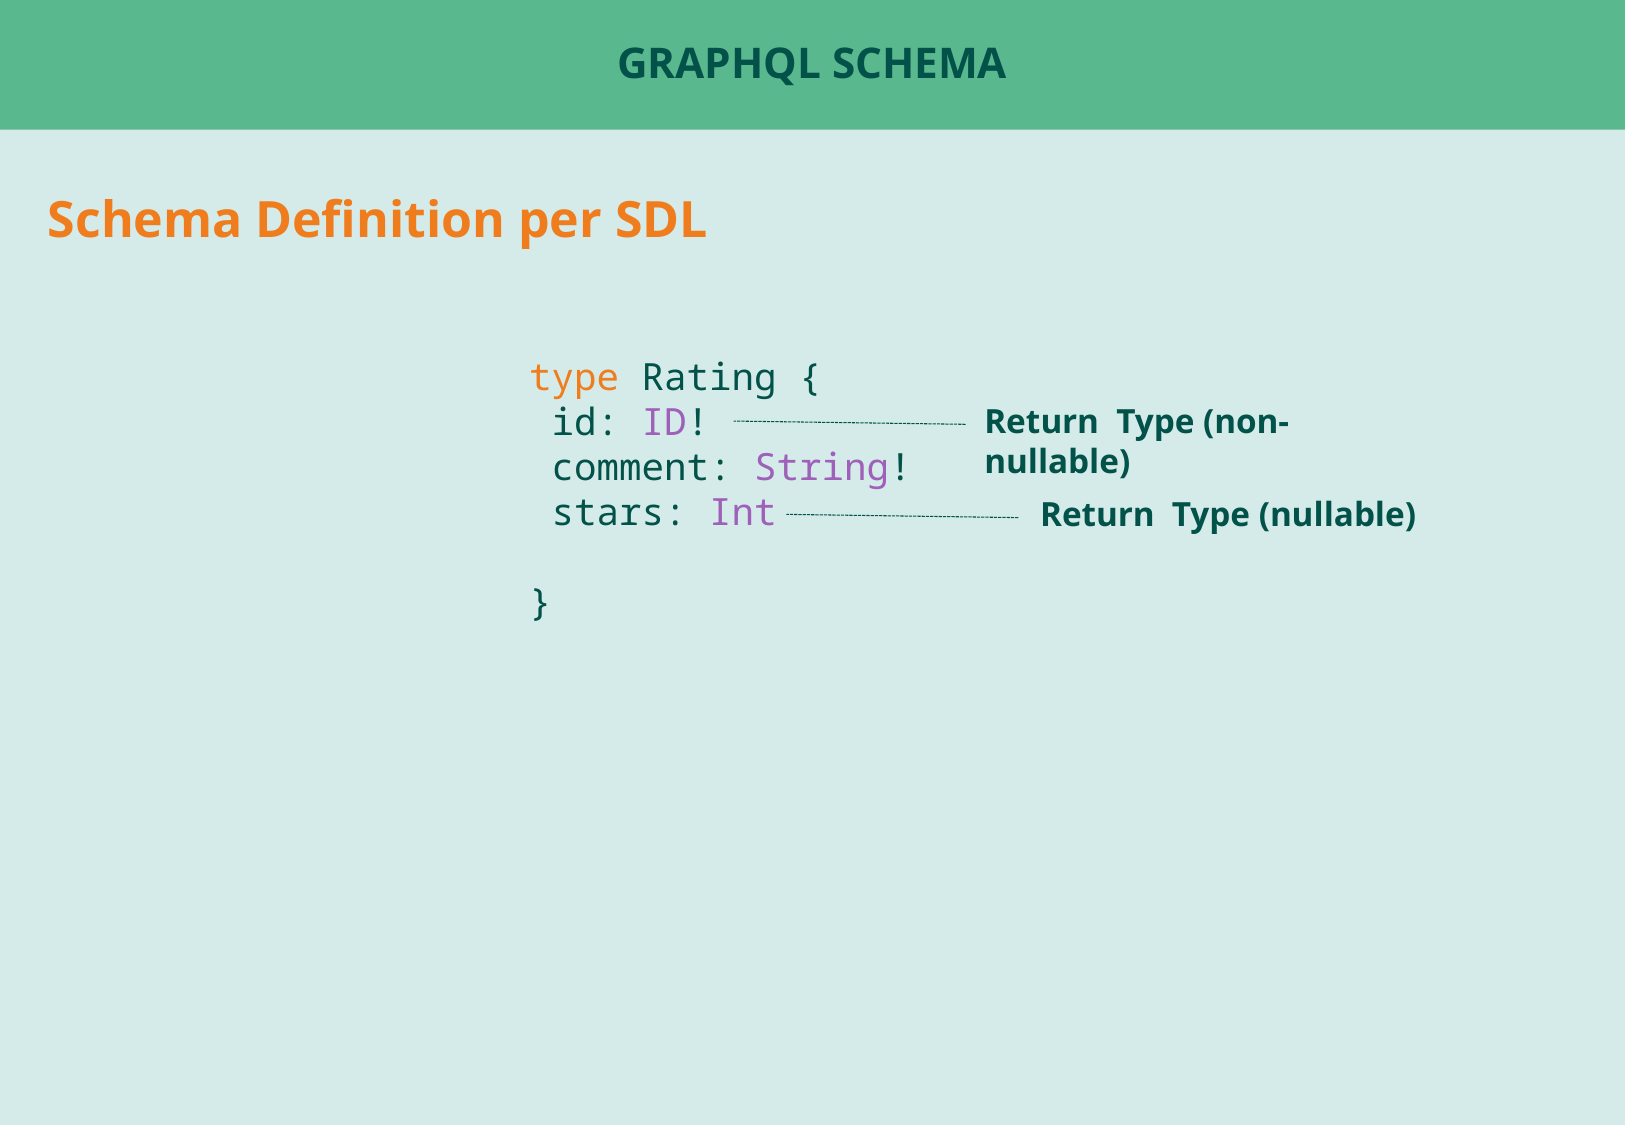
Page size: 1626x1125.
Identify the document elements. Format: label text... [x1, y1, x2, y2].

text_box Schema Definition per SDL [33, 168, 1592, 255]
text_box Return Type (non-nullable) [969, 393, 1450, 488]
title GraphQL Schema [0, 0, 1625, 130]
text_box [786, 514, 1019, 518]
text_box type Rating { id: ID! comment: String! stars: Int } [514, 345, 1186, 766]
text_box Return Type (nullable) [1025, 486, 1505, 541]
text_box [733, 421, 966, 425]
